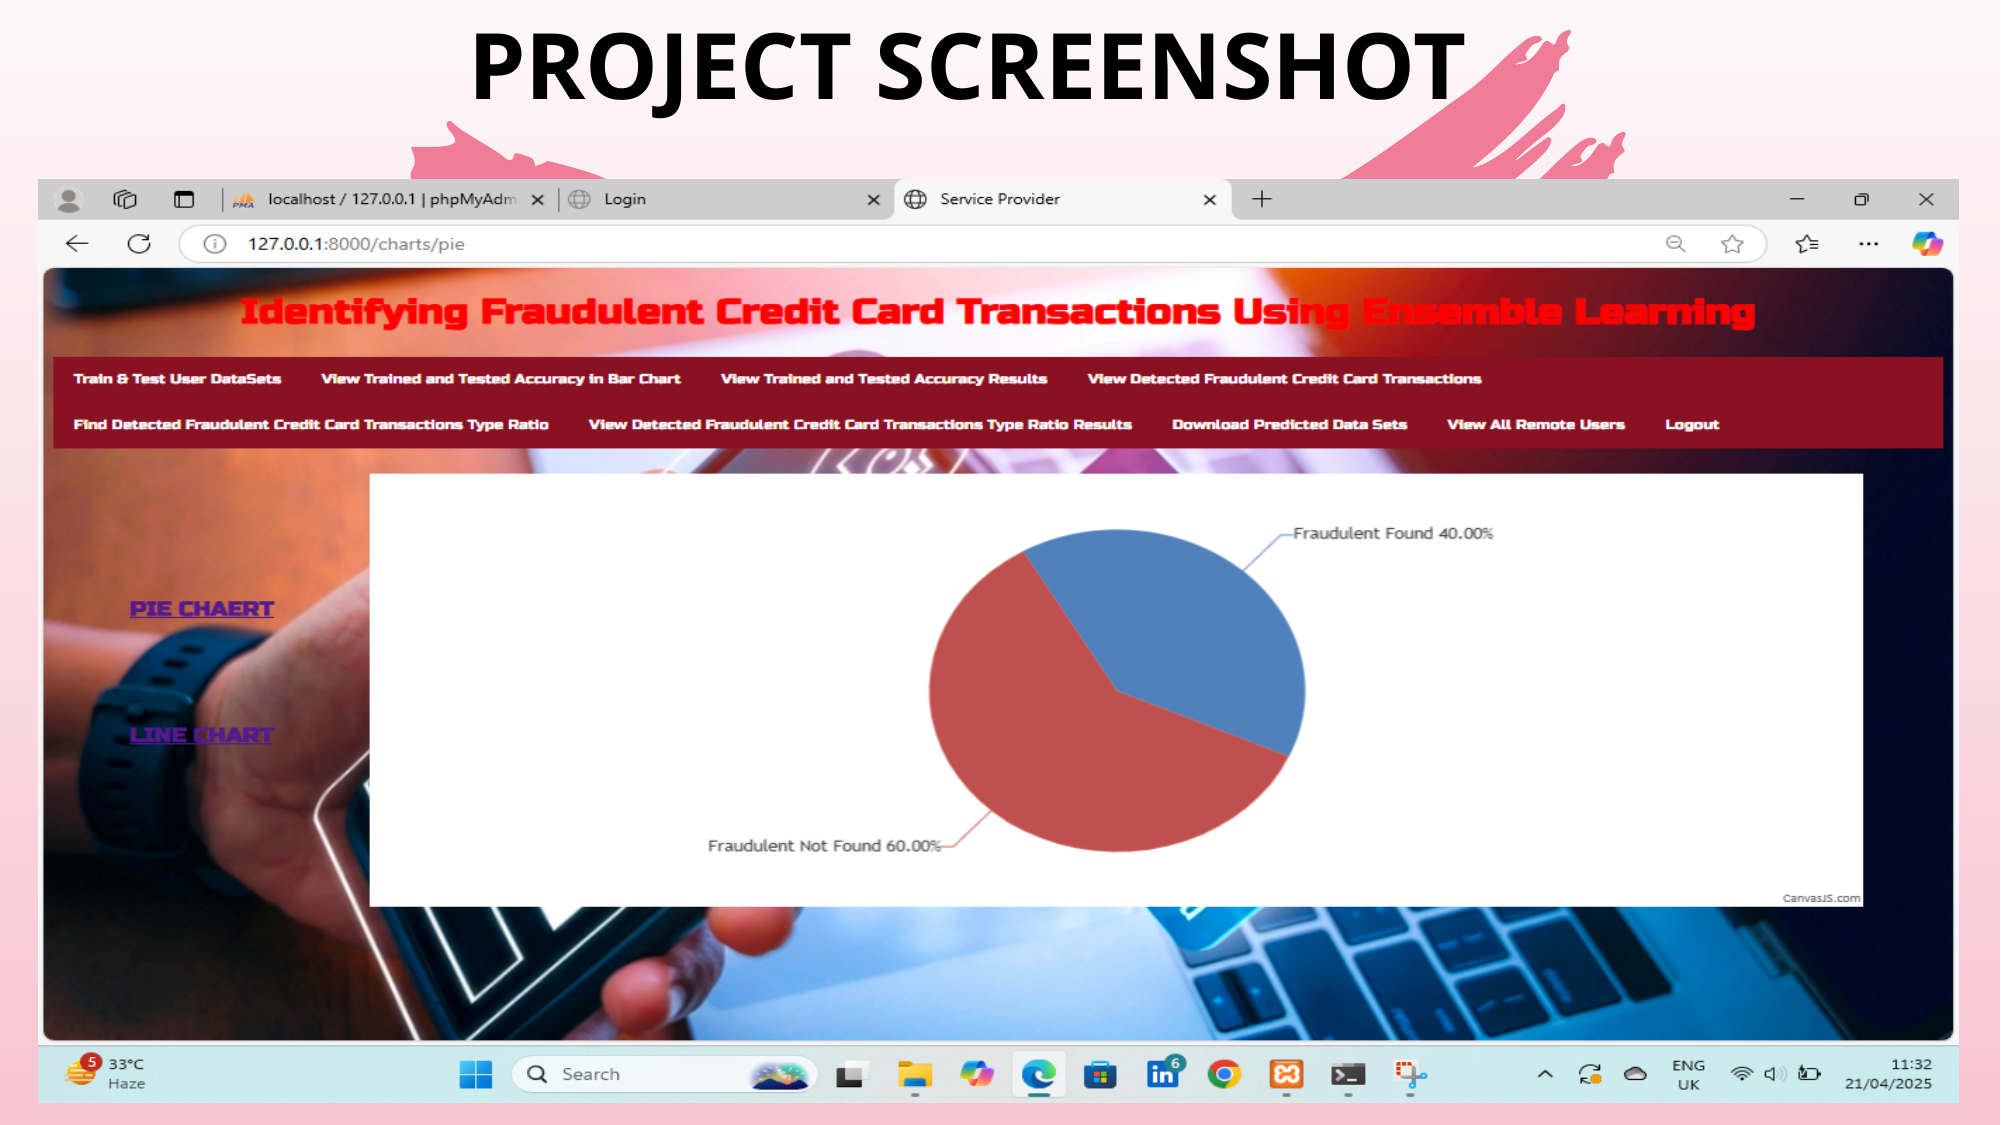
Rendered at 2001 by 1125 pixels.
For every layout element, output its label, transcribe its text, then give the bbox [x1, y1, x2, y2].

list PROJECT SCREENSHOT [276, 0, 1659, 113]
picture [38, 179, 1959, 1103]
